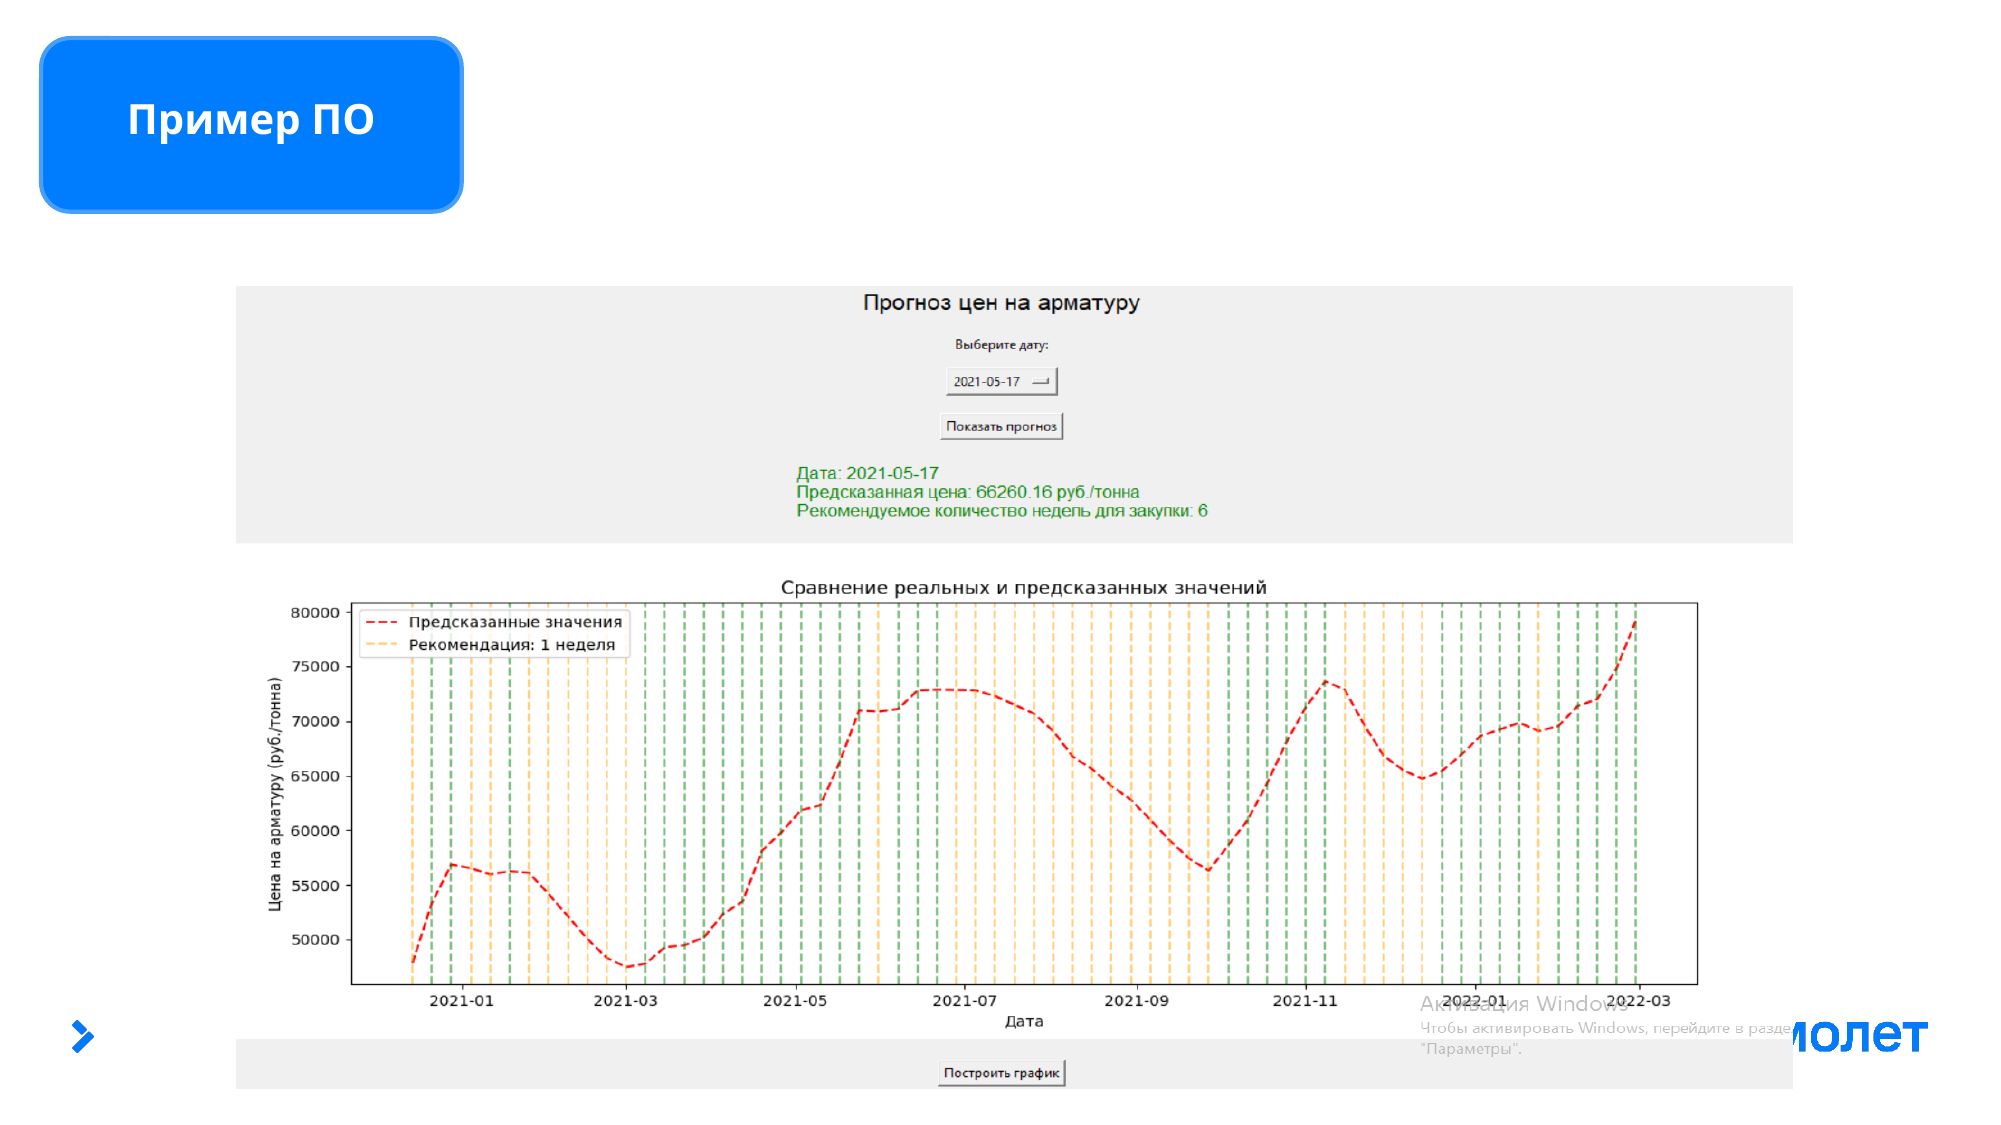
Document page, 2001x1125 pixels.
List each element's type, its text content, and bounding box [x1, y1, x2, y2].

text_box [41, 38, 462, 212]
picture [72, 1020, 94, 1053]
title Пример ПО [126, 98, 377, 152]
picture [236, 286, 1928, 1089]
